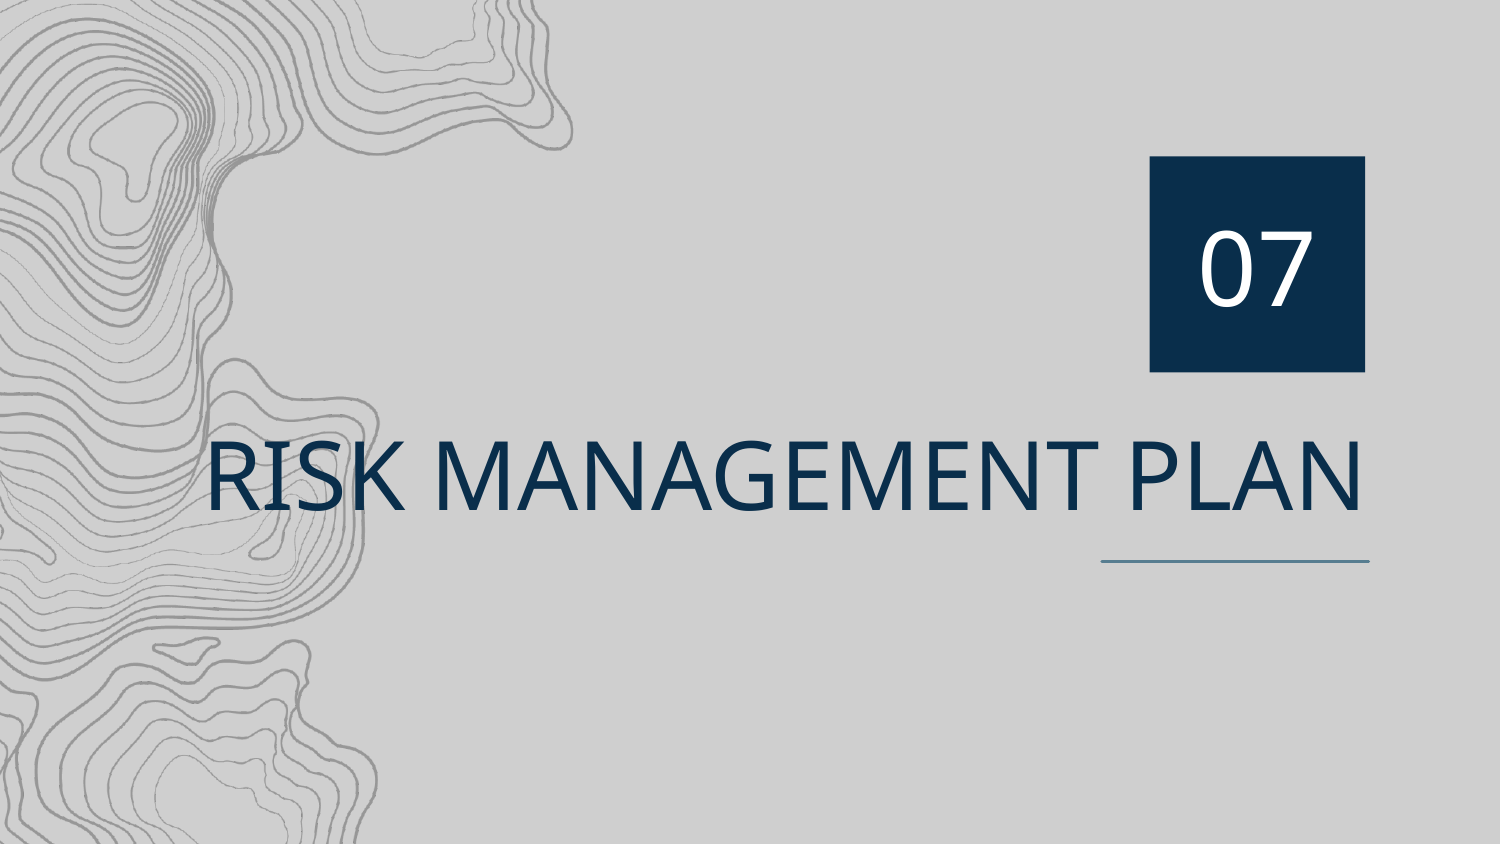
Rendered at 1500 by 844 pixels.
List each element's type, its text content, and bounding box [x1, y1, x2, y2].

title 07 [1149, 156, 1366, 373]
picture [0, 0, 638, 844]
title RISK MANAGEMENT PLAN [42, 389, 1383, 545]
